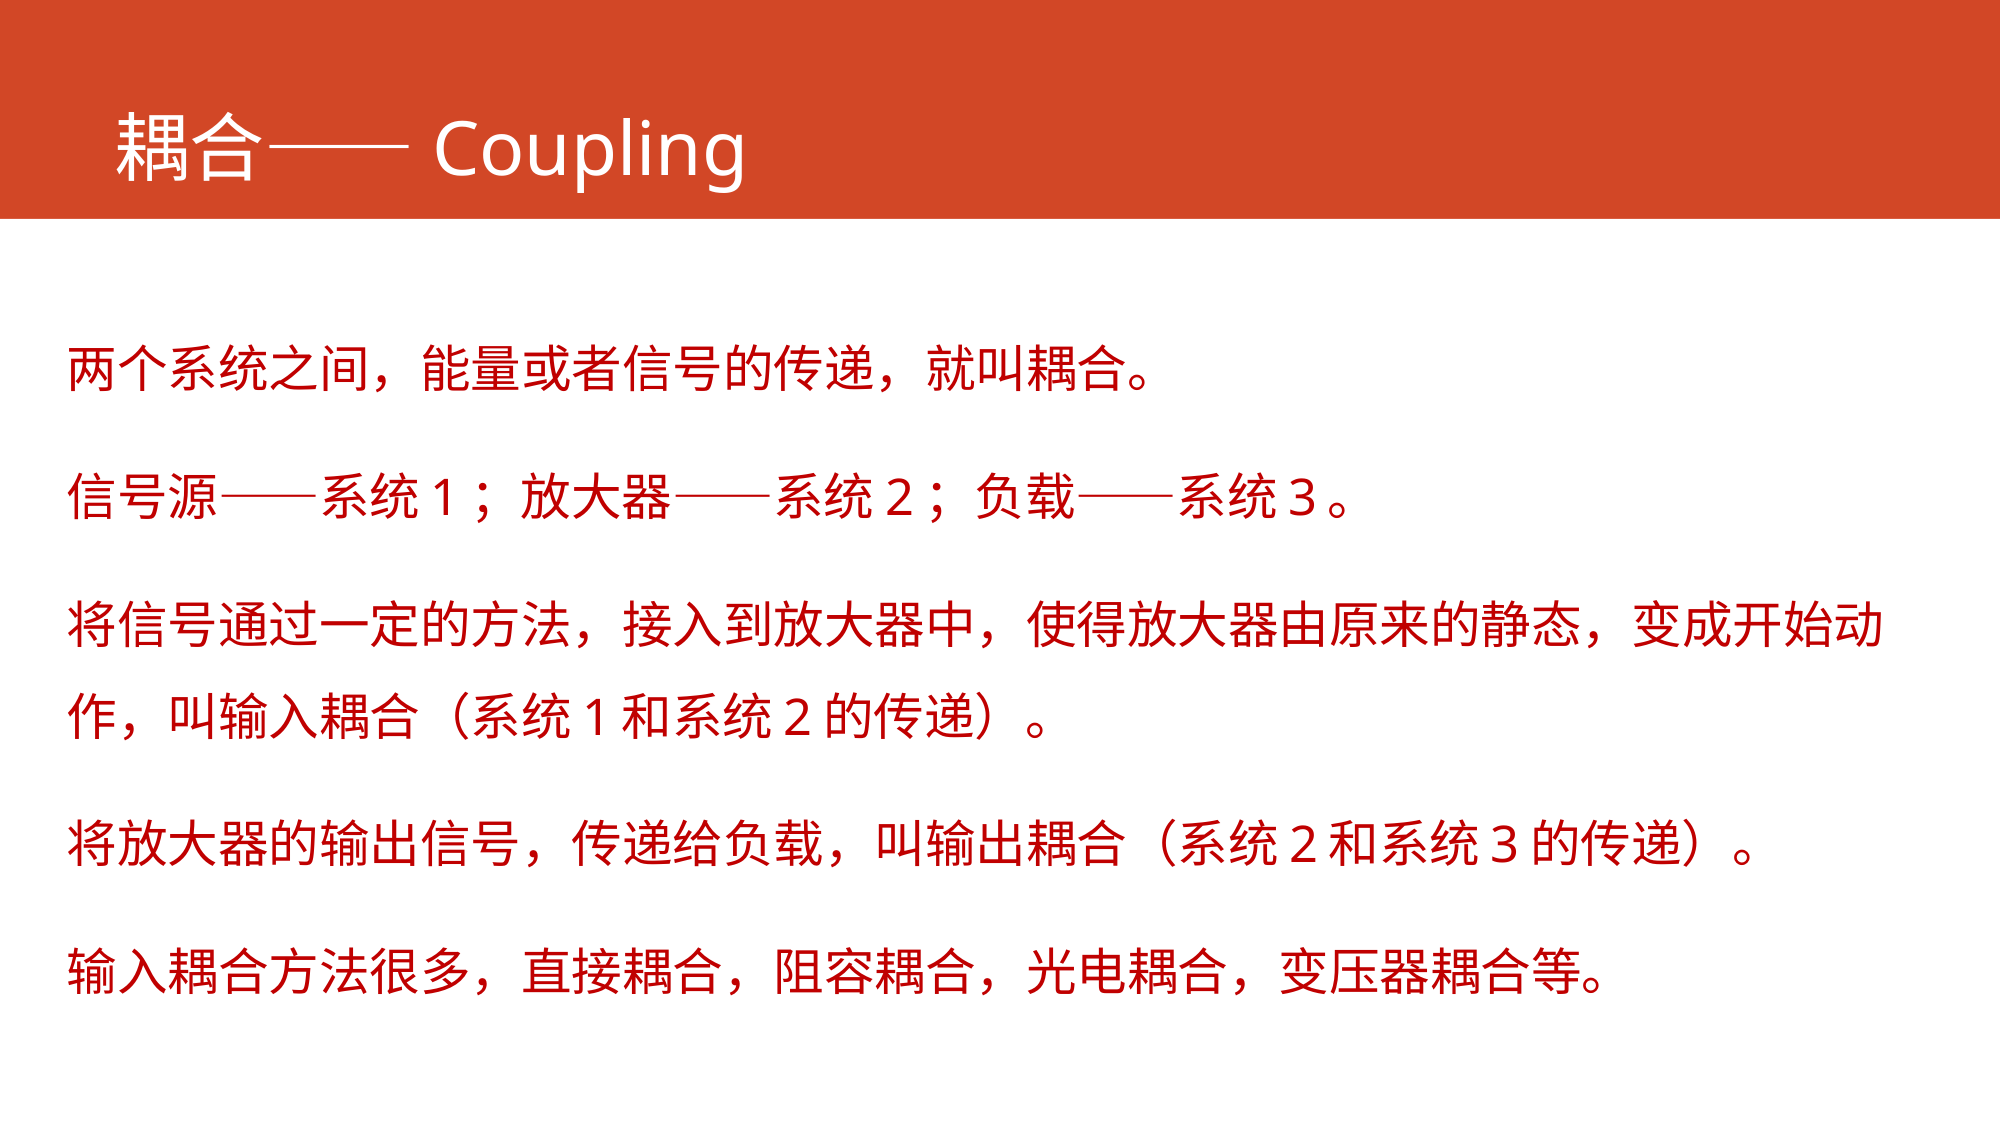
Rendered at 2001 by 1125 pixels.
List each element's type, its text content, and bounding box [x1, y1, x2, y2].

title 耦合——Coupling [99, 0, 1863, 199]
list 两个系统之间，能量或者信号的传递，就叫耦合。 信号源——系统1；放大器——系统2；负载——系统3。 将信号通过一定的方法，接入到放大器中，使得放大器由原来的静态，变成开始动作，叫输入耦合（系统1和系统2的传递）。 将放大器的输出信号，传递给负载，叫输出耦合（系统2和系统3的传递）。 输入耦合方法很多，直接耦合，阻容耦合，光电耦合，变压器耦合等。 [51, 299, 1926, 1014]
